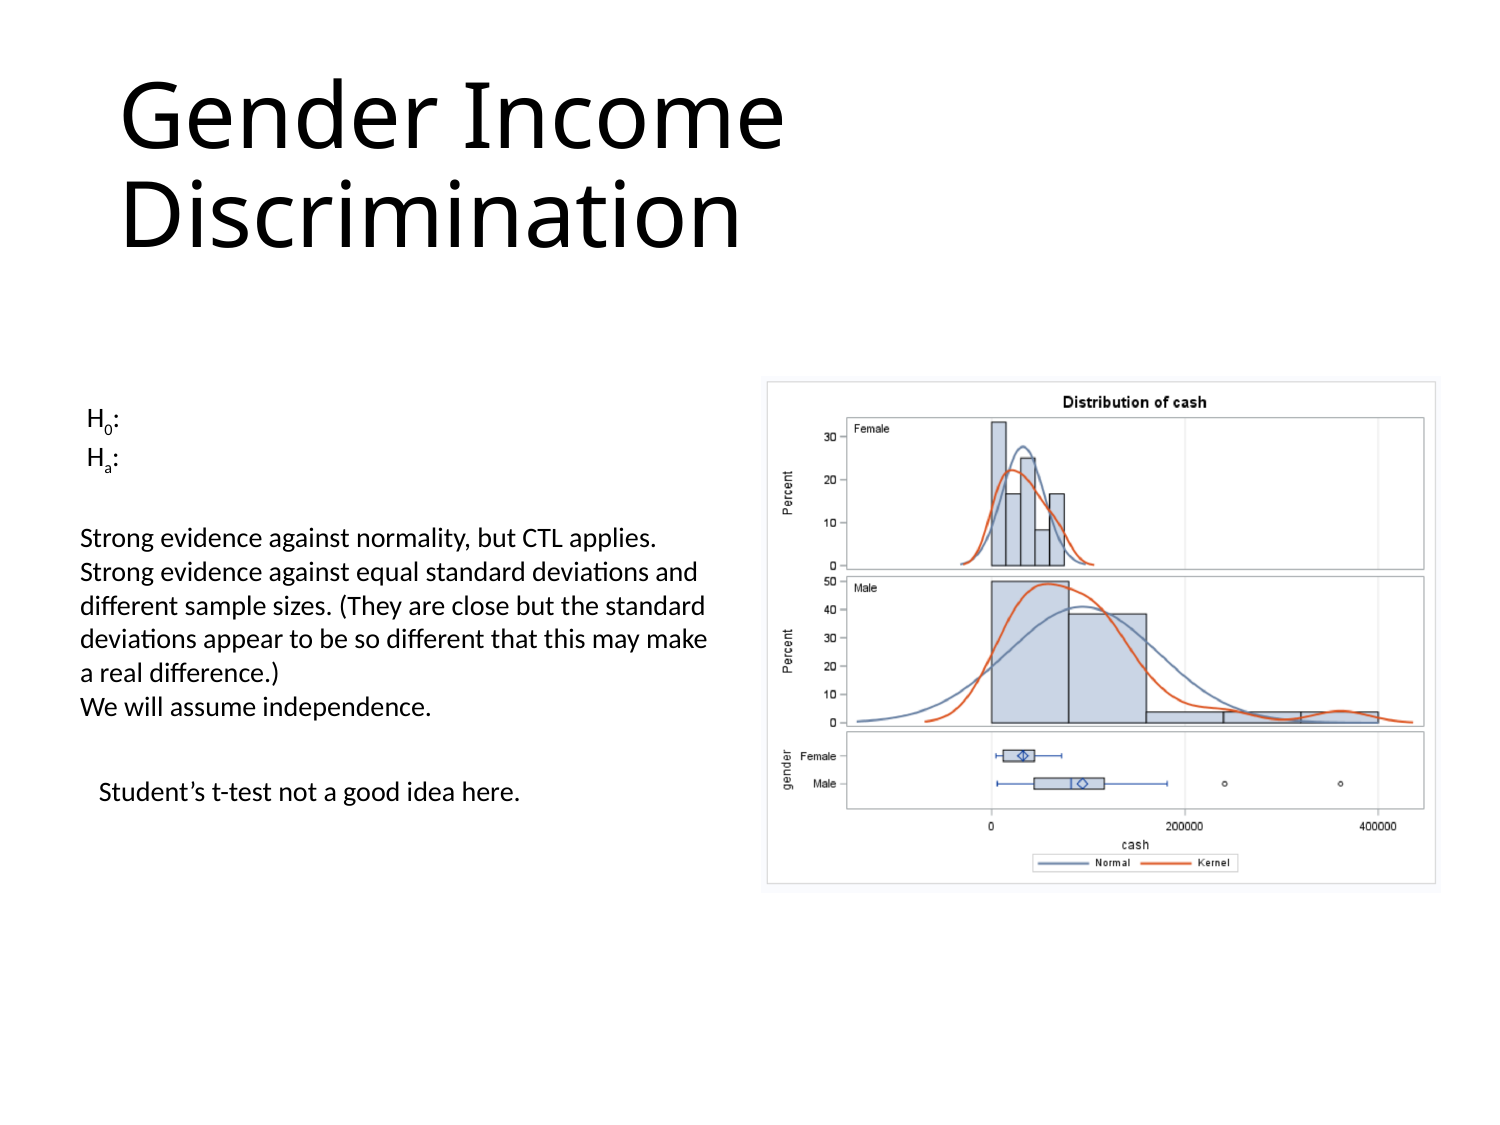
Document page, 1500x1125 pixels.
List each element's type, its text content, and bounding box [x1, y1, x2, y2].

text_box Student’s t-test not a good idea here. [84, 765, 667, 814]
text_box Strong evidence against normality, but CTL applies. Strong evidence against equal standard deviations and different sample sizes. (They are close but the standard deviations appear to be so different that this may make a real difference.) We will assume independence. [65, 512, 725, 730]
picture [760, 376, 1441, 893]
title Gender Income Discrimination [103, 59, 1397, 278]
